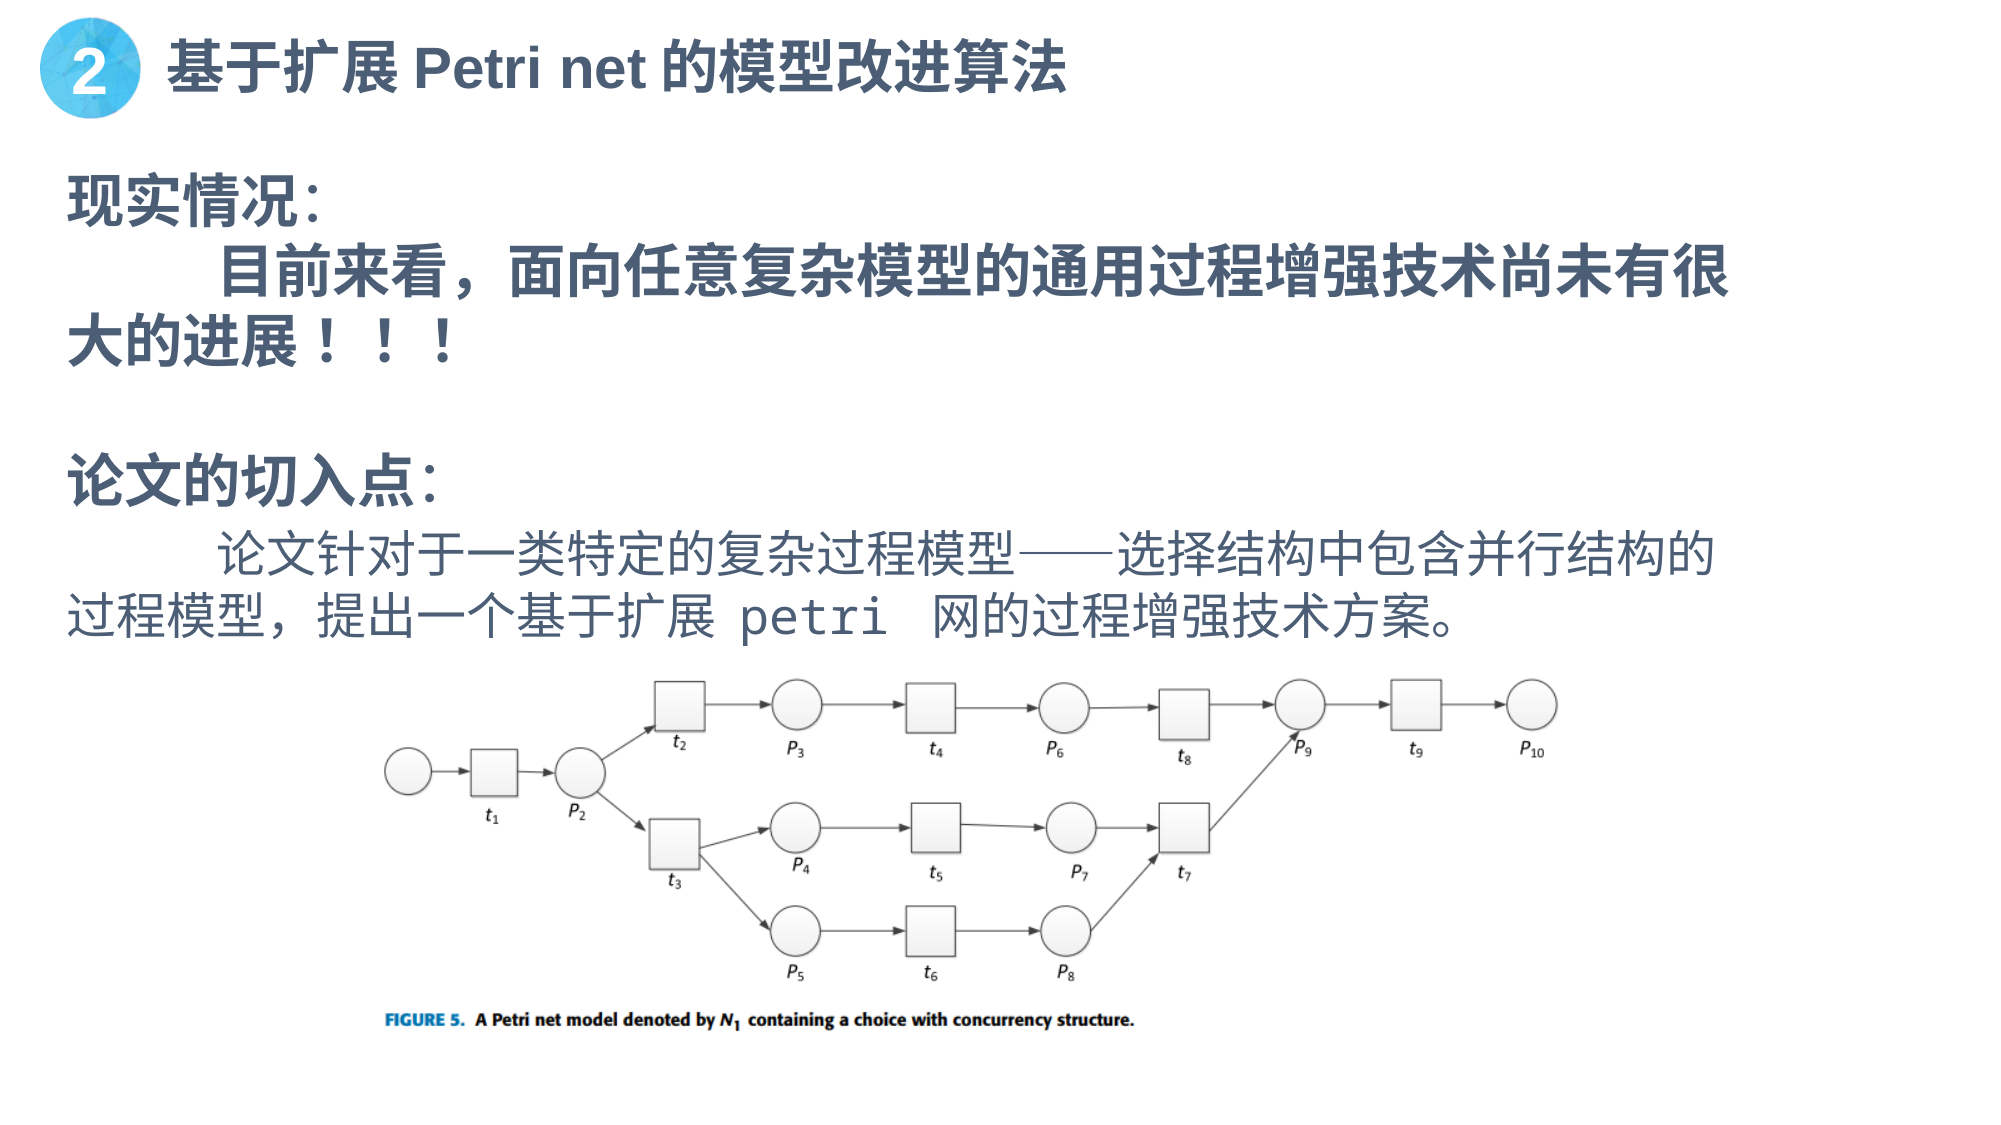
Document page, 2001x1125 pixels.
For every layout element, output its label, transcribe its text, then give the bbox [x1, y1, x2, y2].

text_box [40, 18, 1200, 119]
text_box 现实情况： 目前来看，面向任意复杂模型的通用过程增强技术尚未有很大的进展 ！！！ 论文的切入点： 论文针对于一类特定的复杂过程模型——选择结构中包含并行结构的过程模型，提出一个基于扩展 petri 网的过程增强技术方案。 [51, 157, 1765, 862]
picture [367, 666, 1564, 1041]
